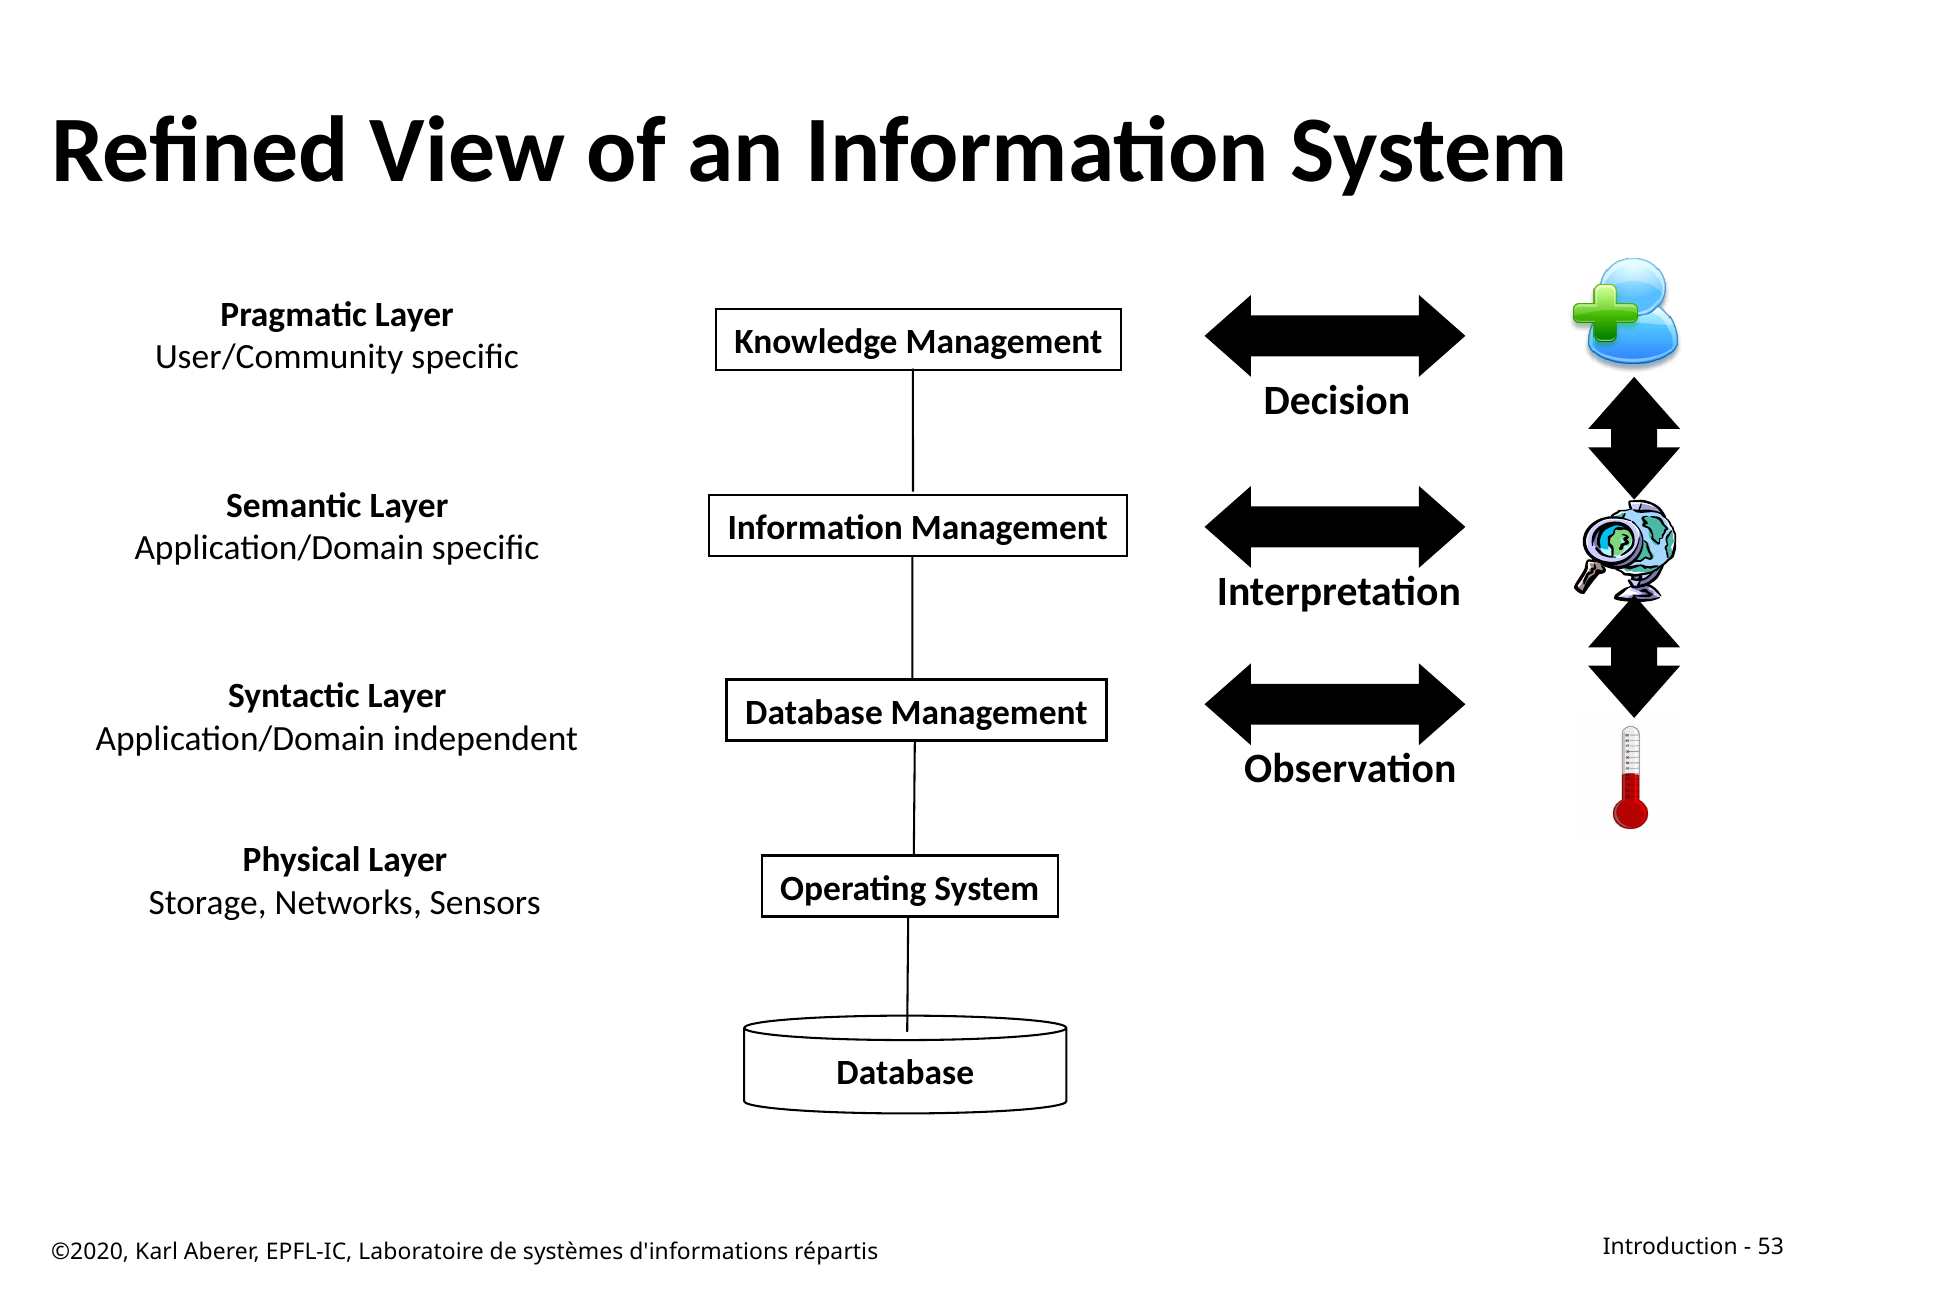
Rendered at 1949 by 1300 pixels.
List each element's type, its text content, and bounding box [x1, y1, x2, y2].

text_box [1204, 663, 1466, 731]
text_box [1588, 610, 1681, 710]
text_box [1204, 294, 1466, 371]
picture [1572, 711, 1681, 841]
text_box Semantic Layer Application/Domain specific [115, 472, 559, 576]
text_box Database Management [726, 679, 1107, 741]
picture [1557, 253, 1696, 378]
text_box Observation [1225, 731, 1476, 801]
text_box Interpretation [1198, 554, 1480, 623]
text_box Database [744, 1015, 1067, 1114]
text_box [1204, 486, 1466, 554]
text_box [1588, 385, 1681, 498]
text_box Knowledge Management [715, 308, 1122, 370]
picture [1572, 499, 1677, 604]
text_box Decision [1244, 363, 1430, 432]
footer ©2020, Karl Aberer, EPFL-IC, Laboratoire de systèmes d'informations répartis [32, 1227, 1284, 1271]
text_box Physical Layer Storage, Networks, Sensors [129, 827, 561, 931]
title Refined View of an Information System [32, 57, 1803, 232]
text_box Pragmatic Layer User/Community specific [136, 281, 538, 385]
text_box Information Management [708, 495, 1127, 557]
text_box Operating System [761, 855, 1059, 917]
text_box Syntactic Layer Application/Domain independent [77, 663, 598, 767]
